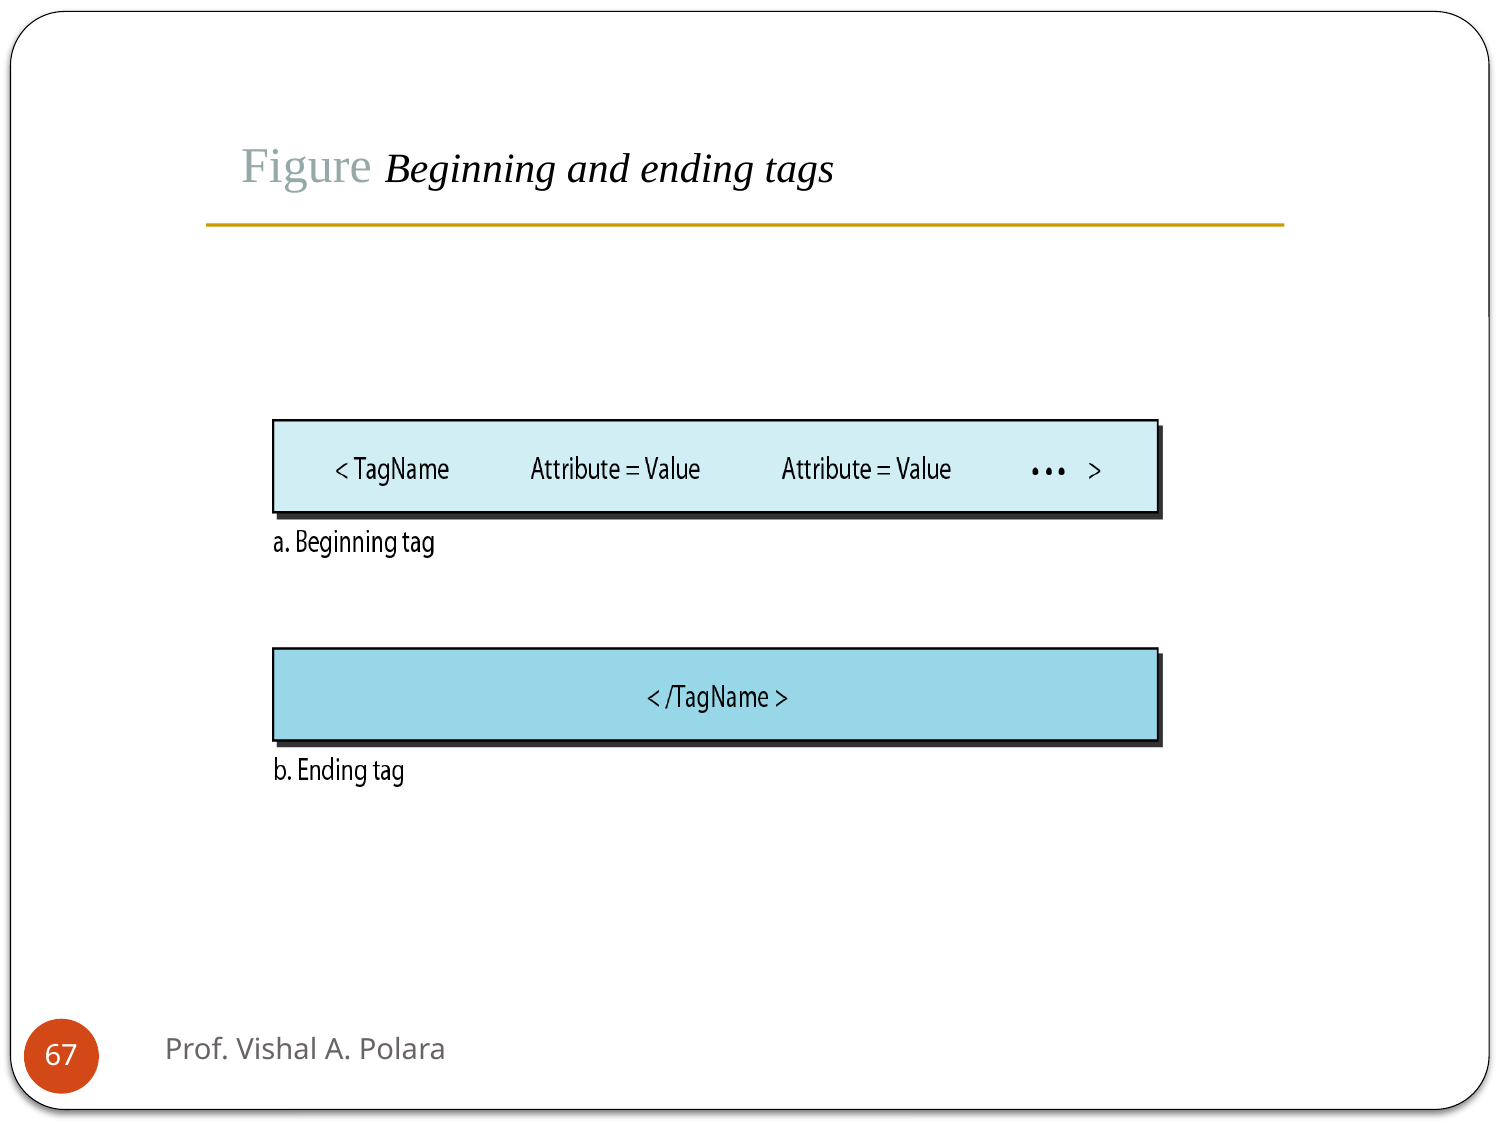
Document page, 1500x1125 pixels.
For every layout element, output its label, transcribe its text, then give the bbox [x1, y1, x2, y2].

footer Prof. Vishal A. Polara [150, 1012, 800, 1088]
picture [272, 419, 1163, 788]
text_box Figure Beginning and ending tags [226, 124, 850, 200]
slide_number 67 [23, 1018, 99, 1094]
